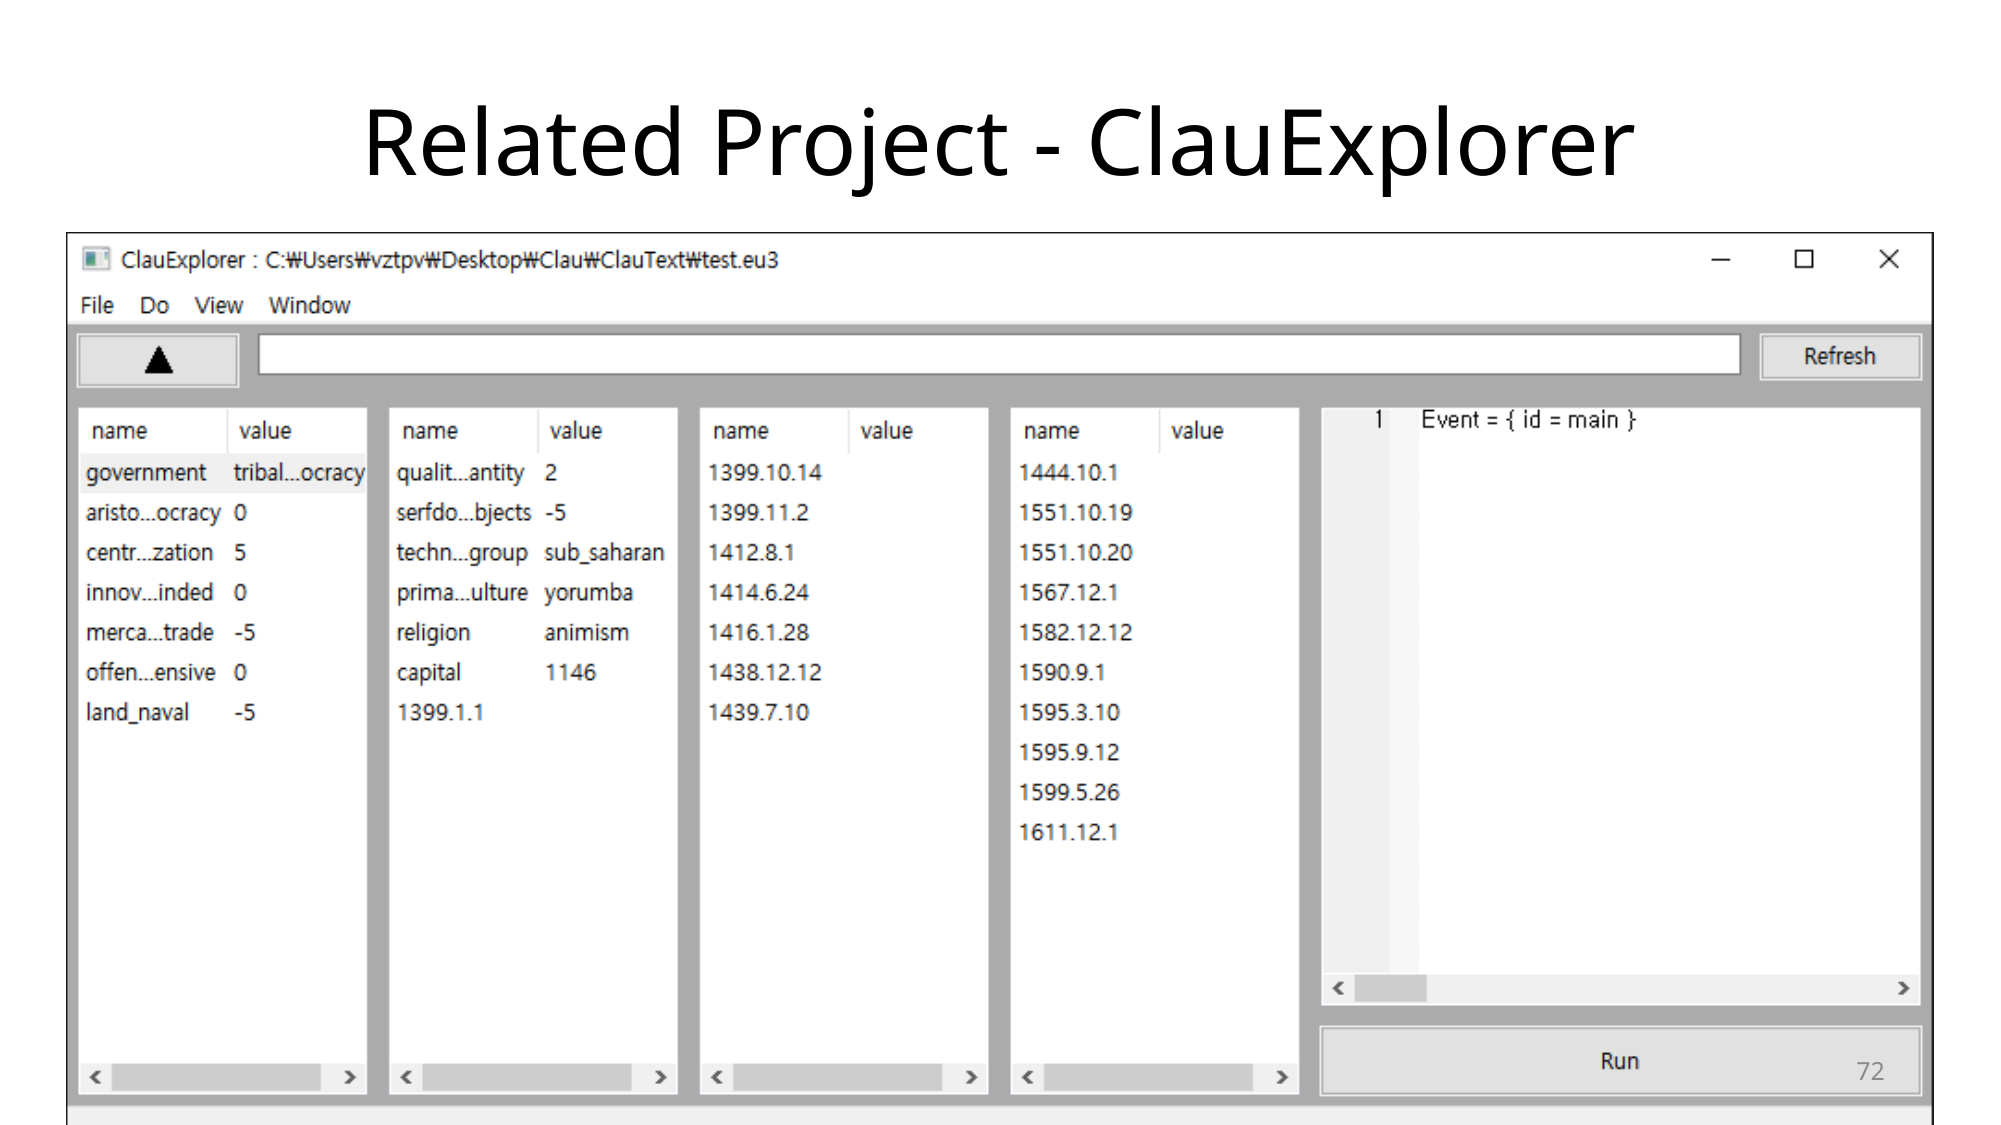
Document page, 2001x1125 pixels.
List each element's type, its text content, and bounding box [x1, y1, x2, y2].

picture [66, 231, 1934, 1125]
title Related Project - ClauExplorer [99, 45, 1900, 230]
